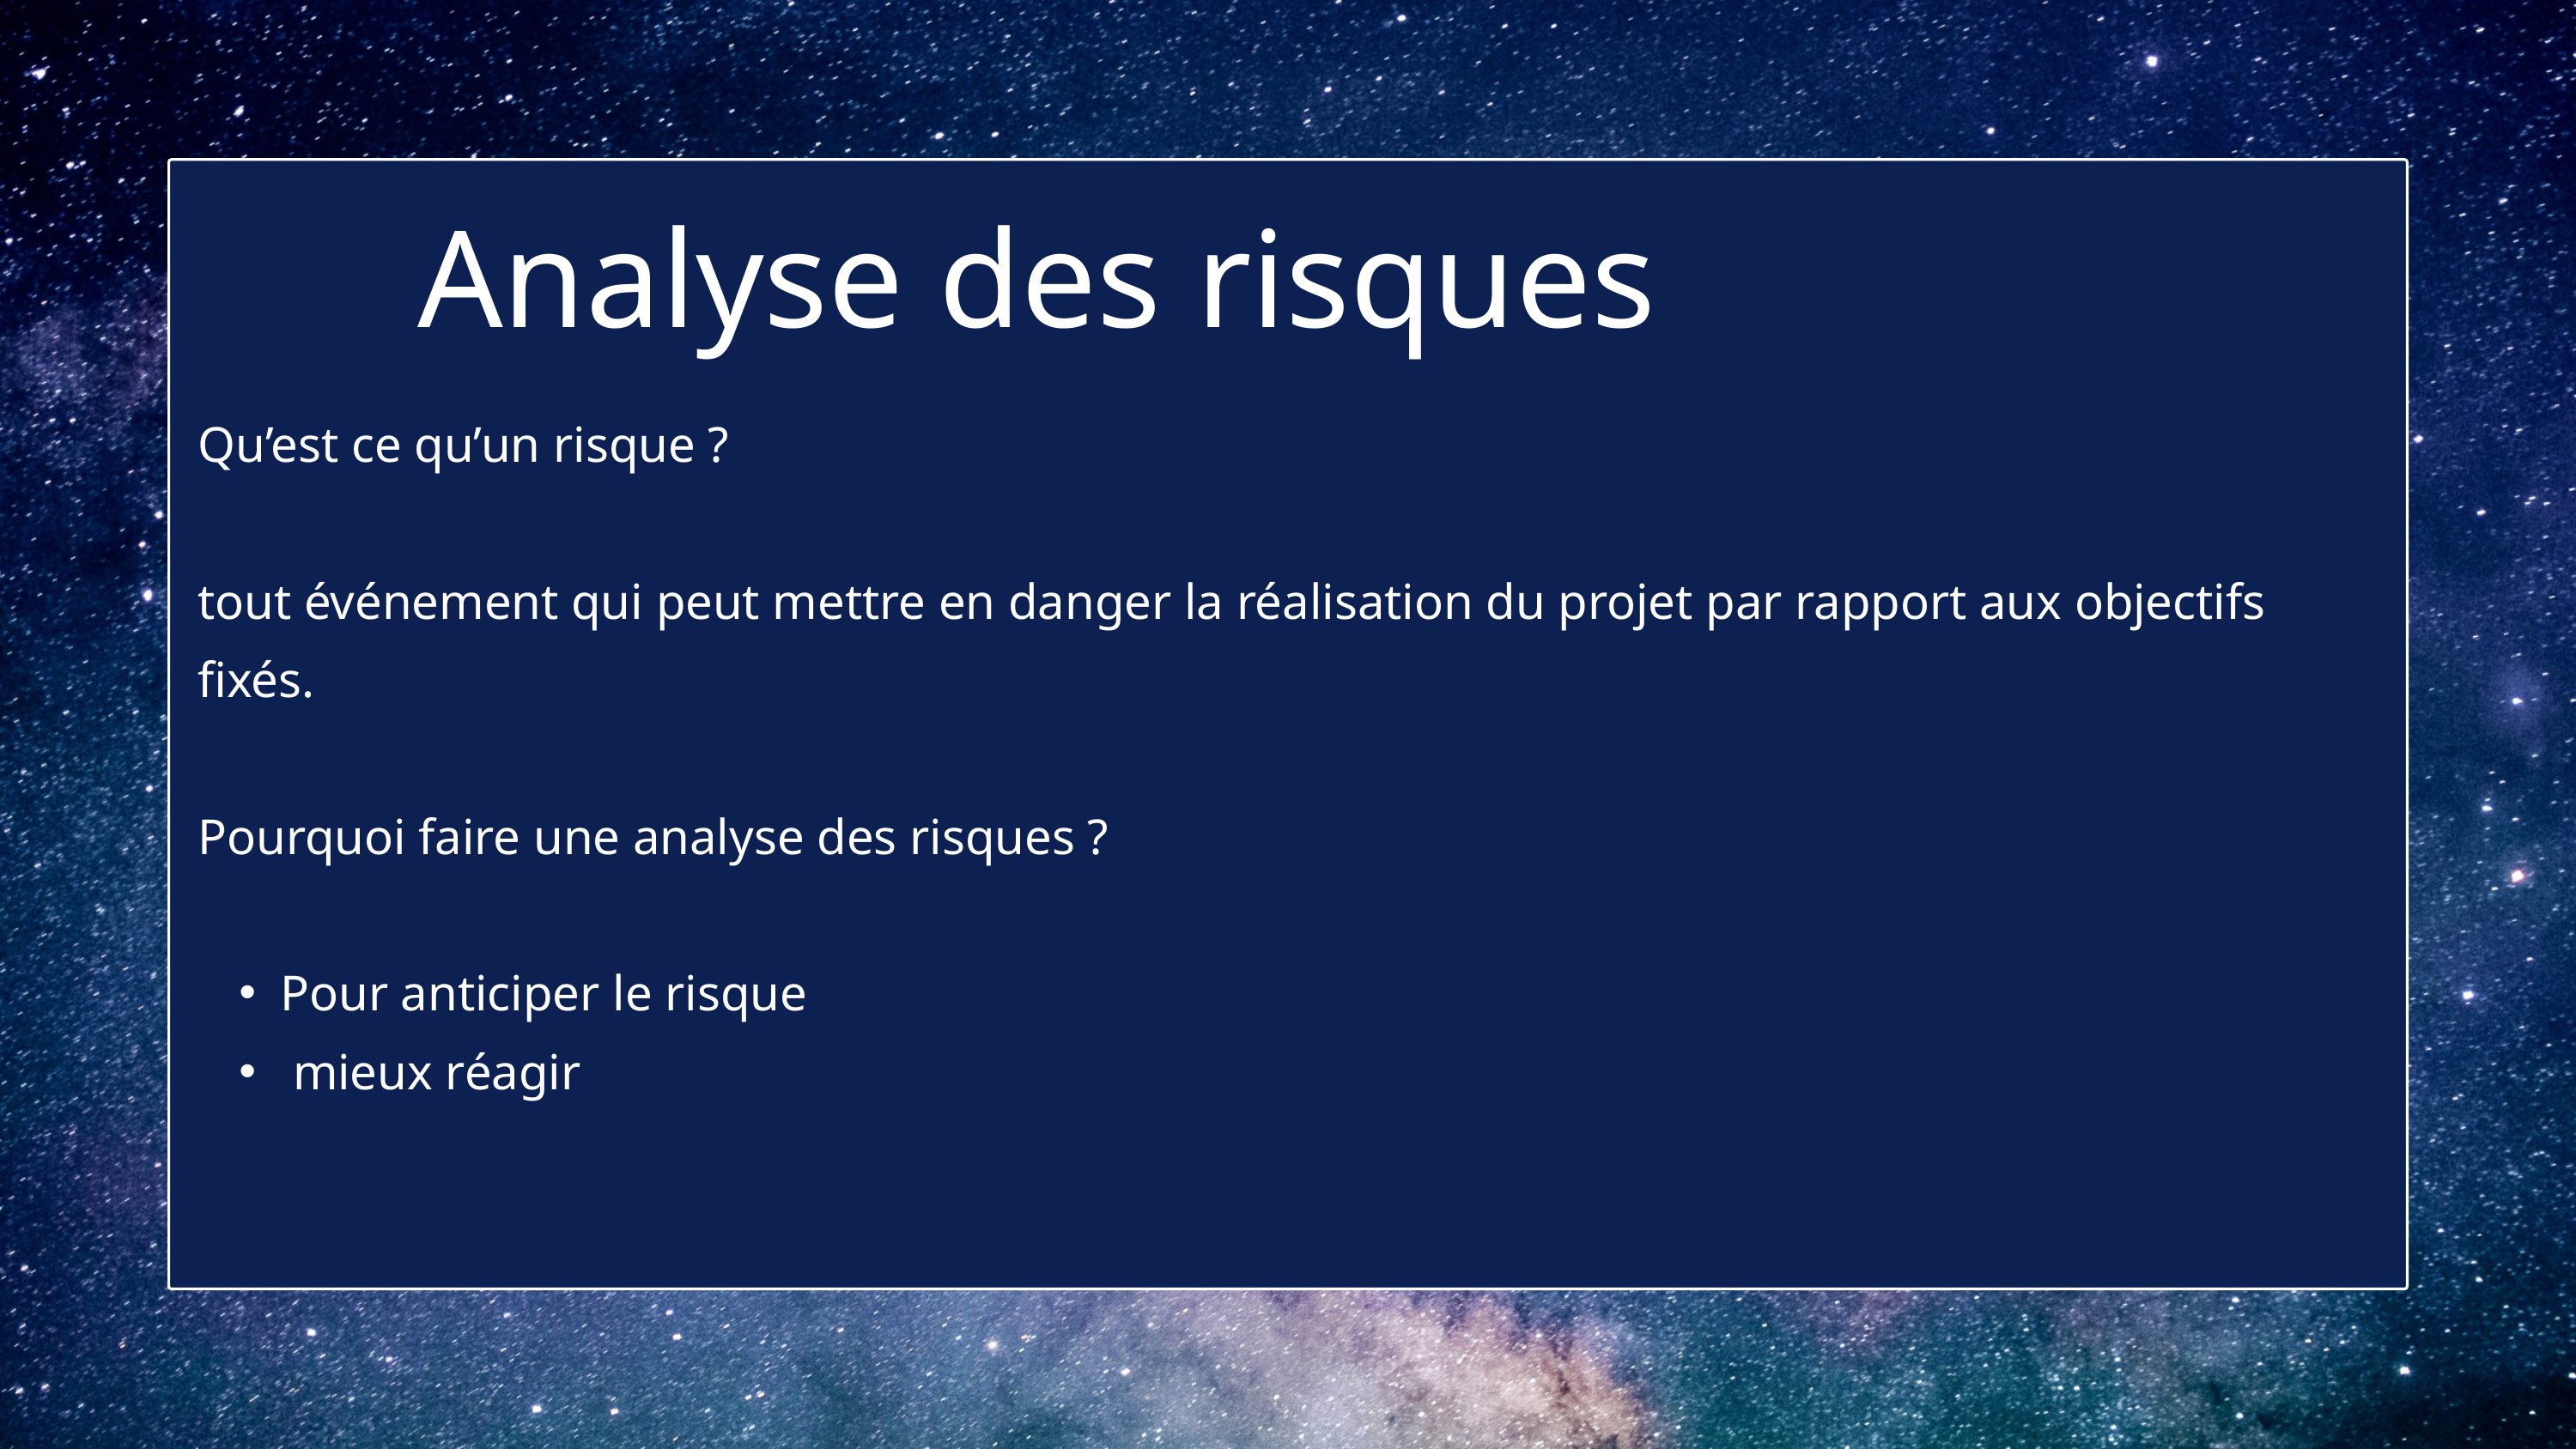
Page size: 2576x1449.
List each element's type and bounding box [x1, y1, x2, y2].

text_box [168, 159, 2408, 1289]
text_box [0, 0, 2576, 1449]
